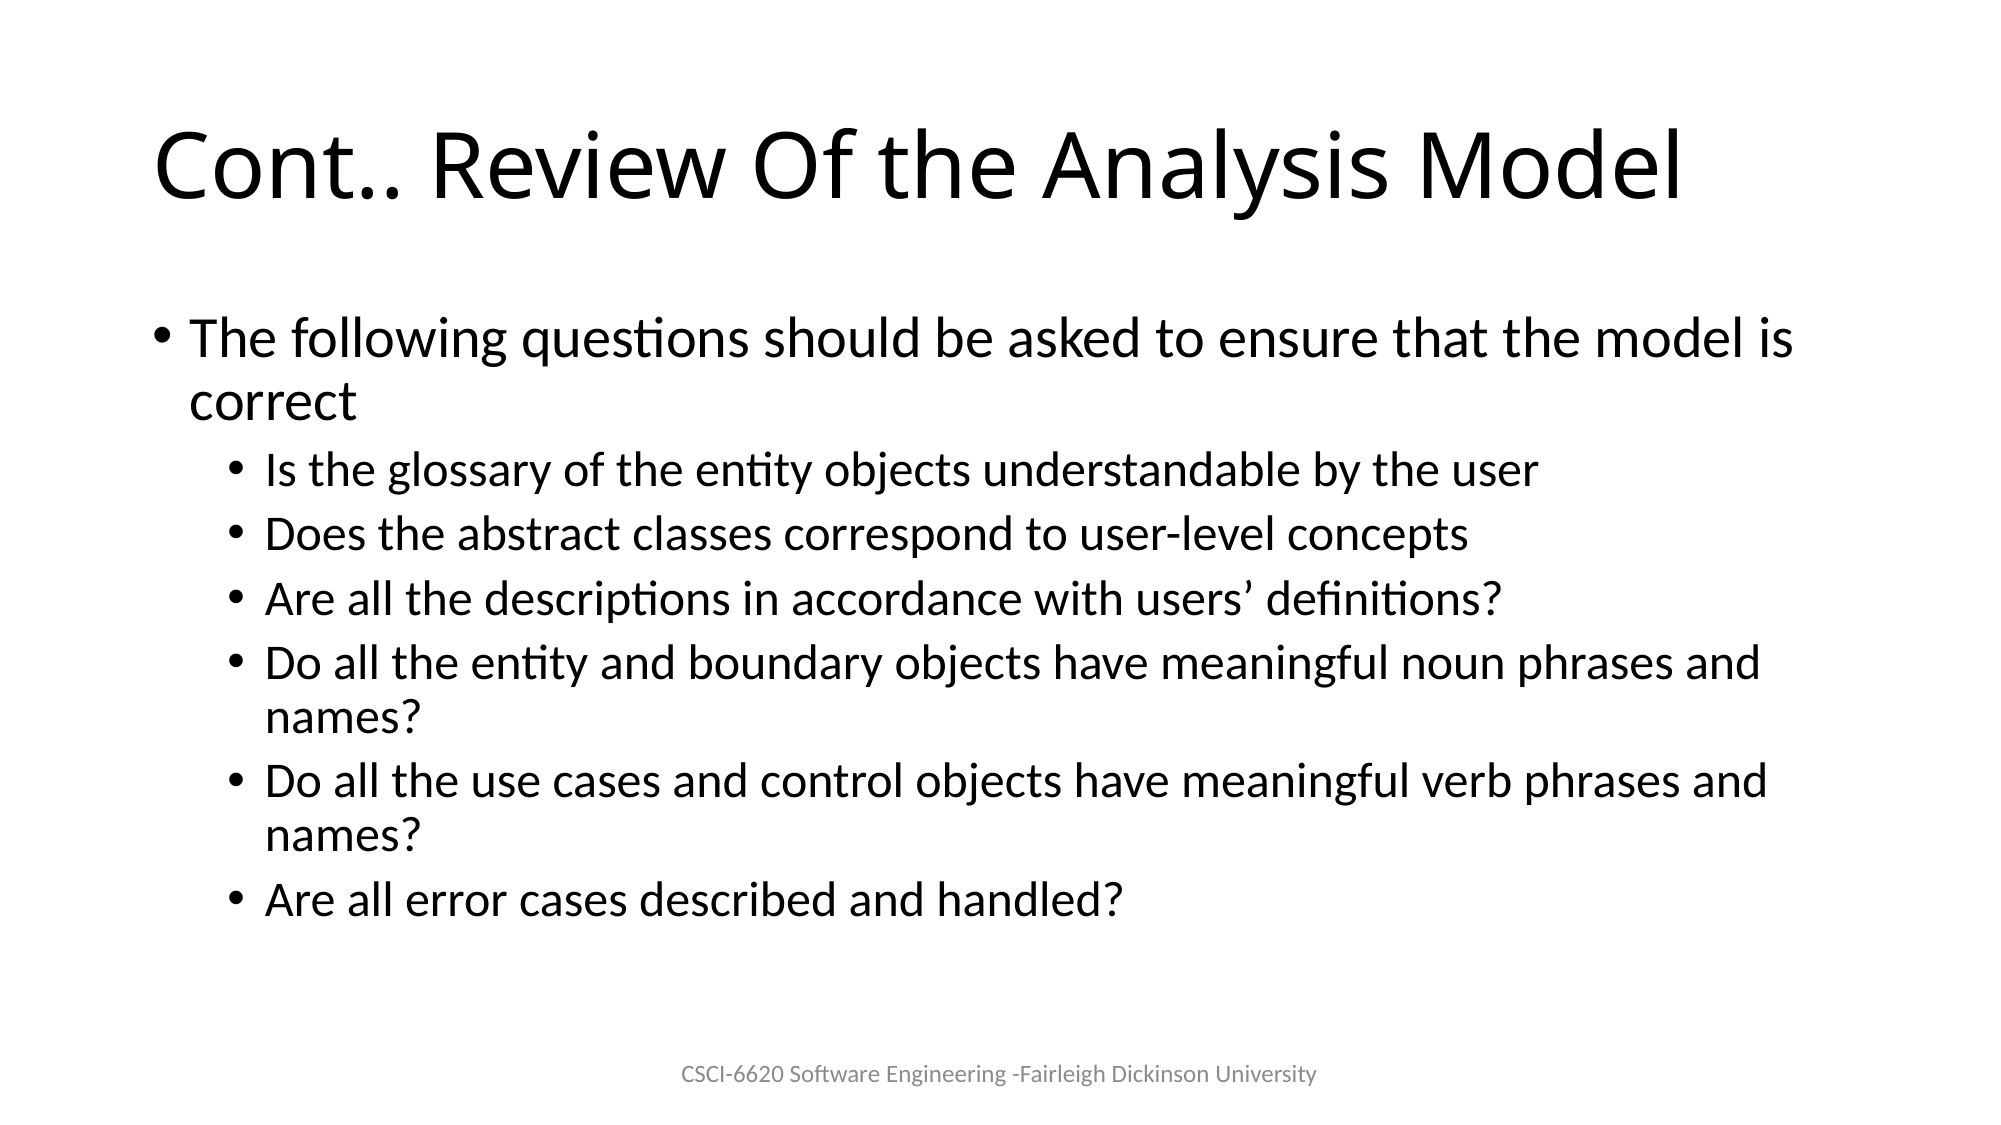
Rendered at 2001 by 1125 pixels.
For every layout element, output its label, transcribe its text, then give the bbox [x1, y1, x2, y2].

list The following questions should be asked to ensure that the model is correct Is the glossary of the entity objects understandable by the user Does the abstract classes correspond to user-level concepts Are all the descriptions in accordance with users’ definitions? Do all the entity and boundary objects have meaningful noun phrases and names? Do all the use cases and control objects have meaningful verb phrases and names? Are all error cases described and handled? [137, 299, 1863, 1014]
title Cont.. Review Of the Analysis Model [137, 59, 1863, 278]
footer CSCI-6620 Software Engineering -Fairleigh Dickinson University [662, 1042, 1338, 1103]
